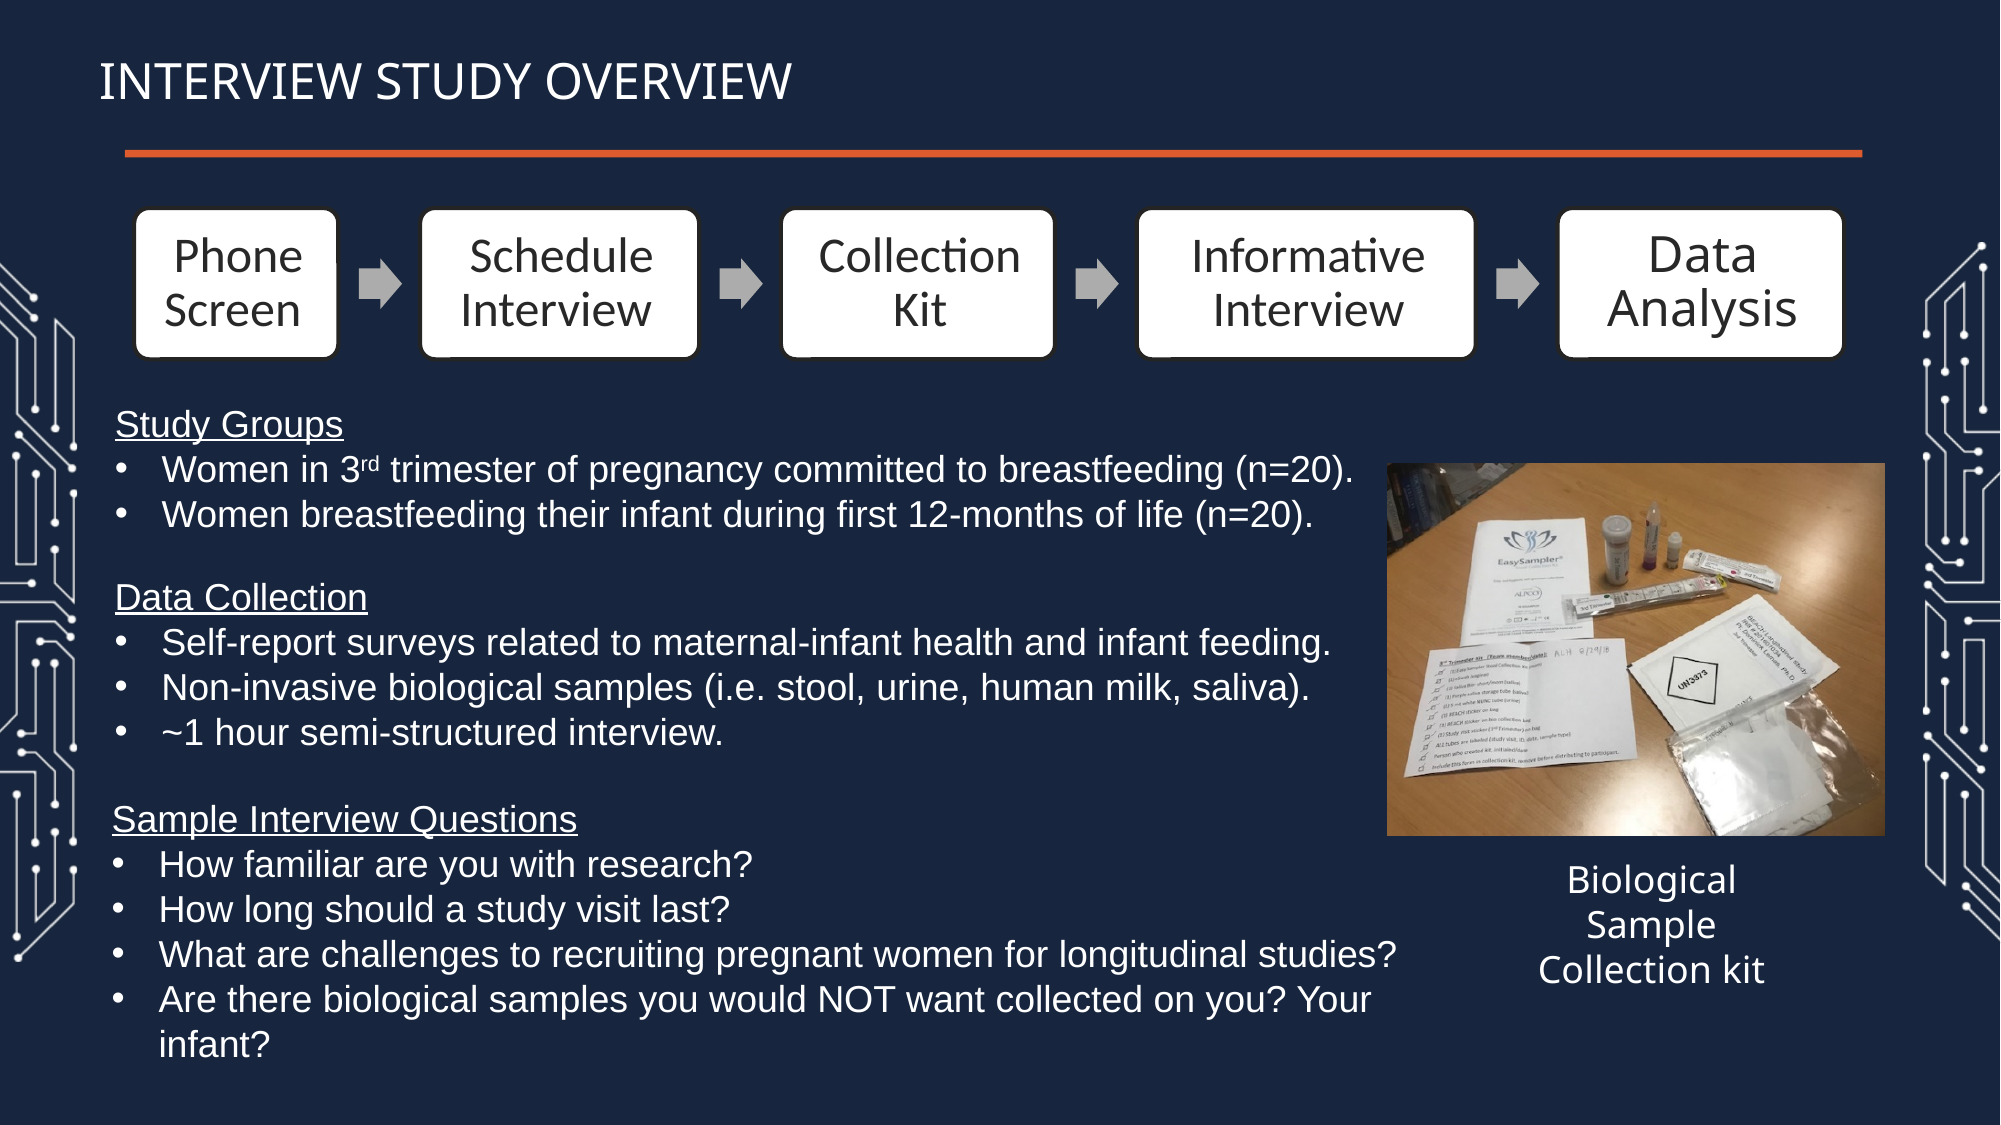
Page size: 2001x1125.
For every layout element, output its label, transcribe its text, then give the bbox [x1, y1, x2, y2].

text_box [123, 148, 1865, 160]
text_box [132, 187, 1846, 381]
title INTERVIEW STUDY OVERVIEW [99, 50, 1949, 111]
text_box Sample Interview Questions How familiar are you with research? How long should a study visit last? What are challenges to recruiting pregnant women for longitudinal studies? Are there biological samples you would NOT want collected on you? Your infant? [96, 973, 1427, 1072]
picture [1387, 462, 1885, 836]
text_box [0, 242, 2000, 962]
text_box Biological Sample Collection kit [1497, 973, 1807, 999]
